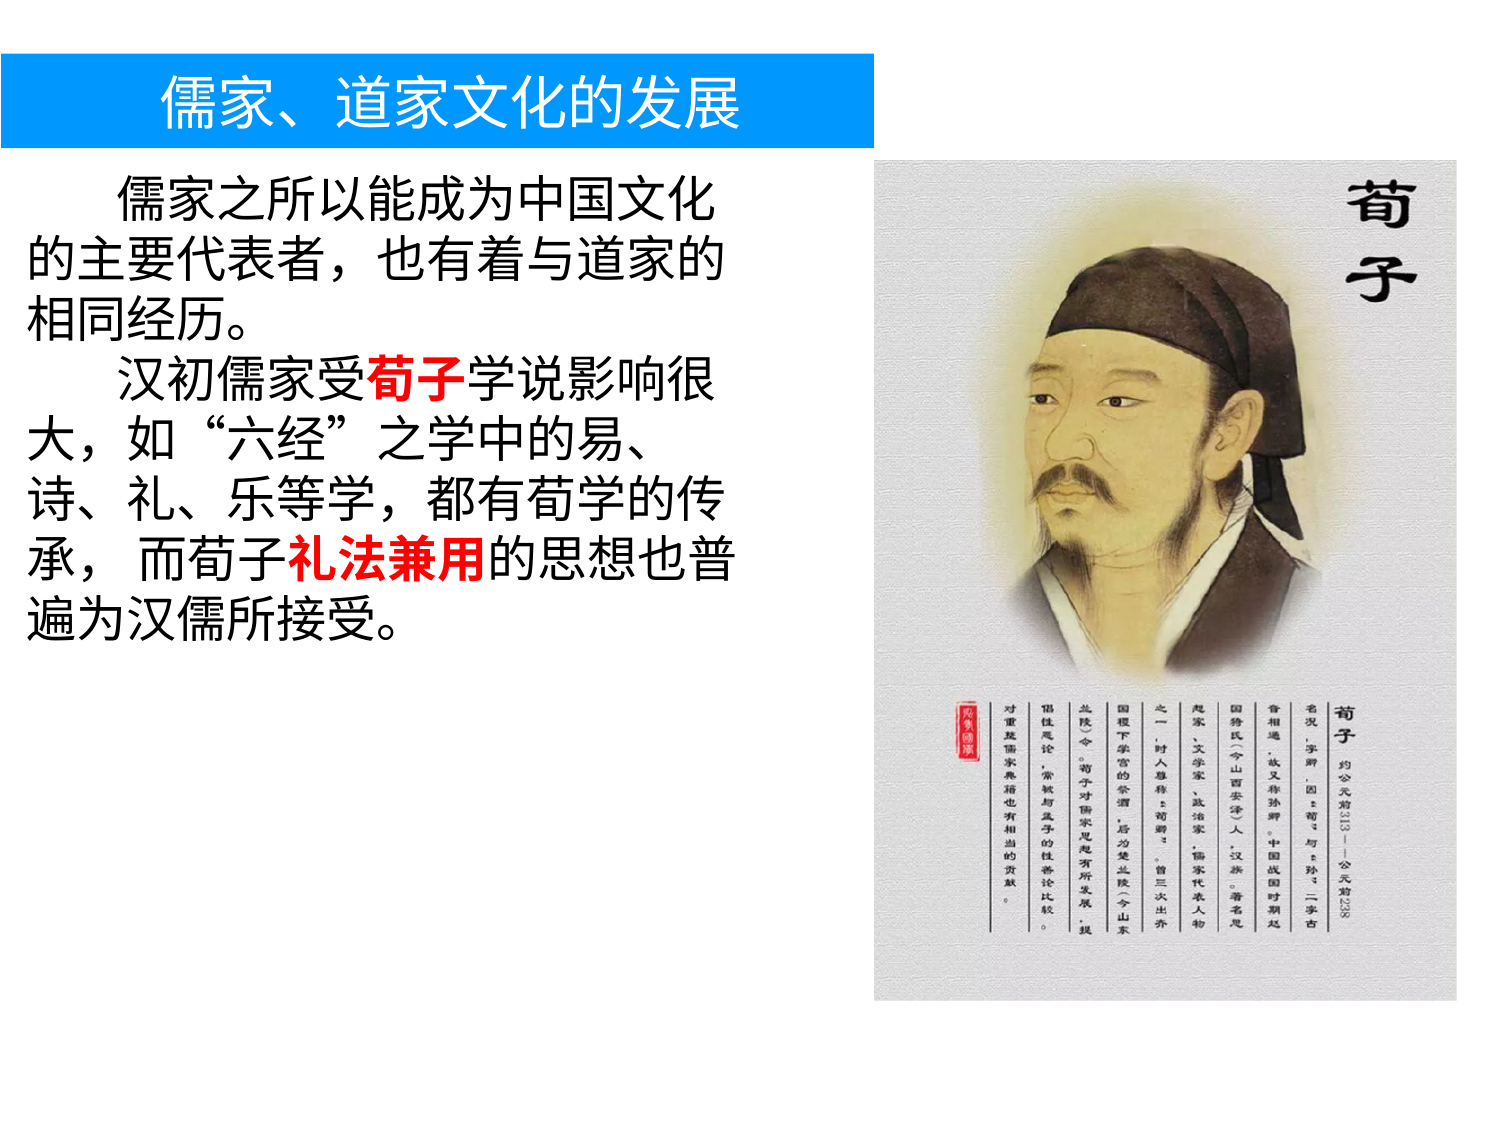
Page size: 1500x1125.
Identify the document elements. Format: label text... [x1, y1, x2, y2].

picture [874, 160, 1457, 1002]
text_box 儒家、道家文化的发展 [1, 53, 874, 149]
text_box 儒家之所以能成为中国文化的主要代表者，也有着与道家的相同经历。 汉初儒家受荀子学说影响很大，如“六经”之学中的易、诗、礼、乐等学，都有荀学的传承， 而荀子礼法兼用的思想也普遍为汉儒所接受。 [11, 160, 753, 656]
